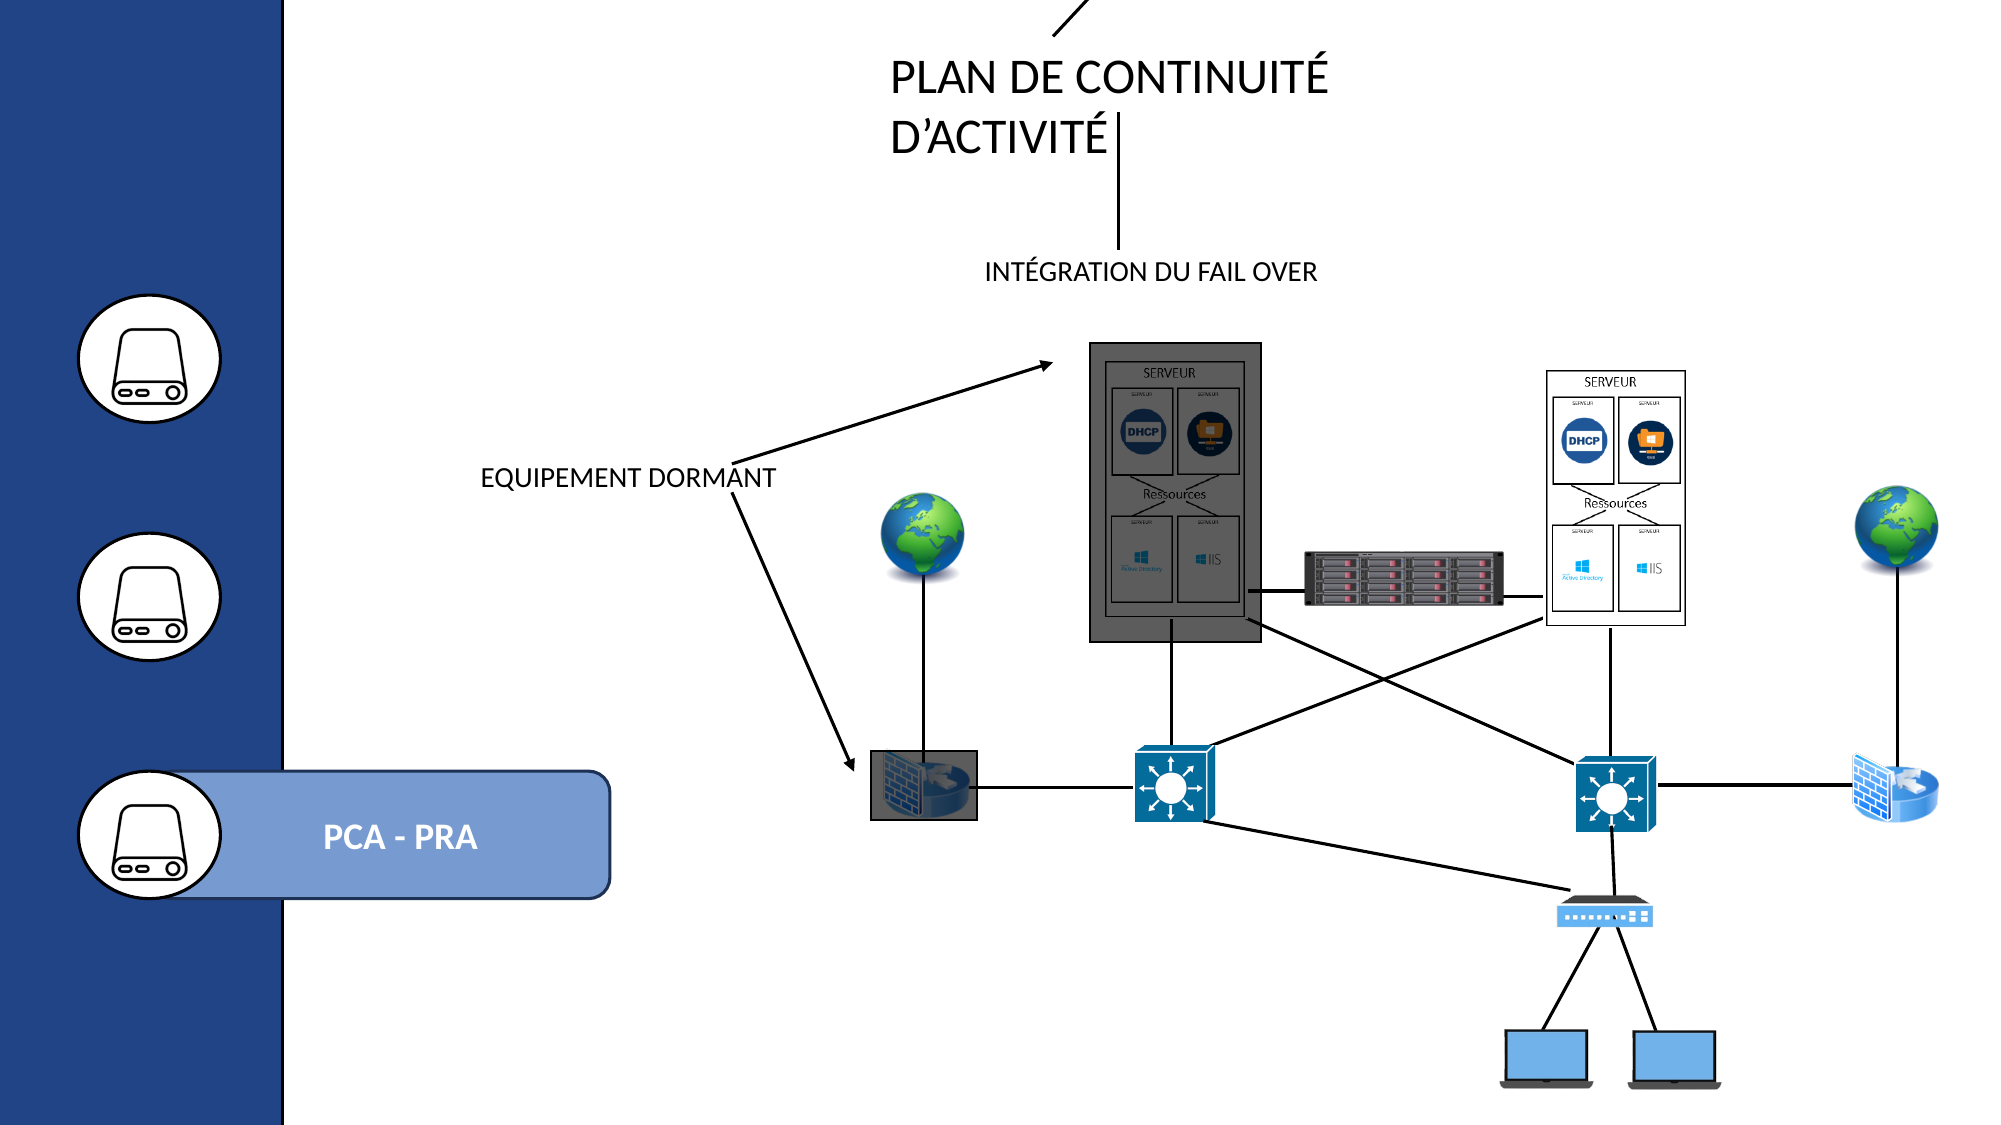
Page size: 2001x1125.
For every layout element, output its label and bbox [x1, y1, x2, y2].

text_box [0, 0, 1991, 1125]
picture [76, 769, 223, 924]
picture [76, 531, 223, 686]
picture [76, 293, 223, 448]
text_box [875, 0, 1488, 296]
